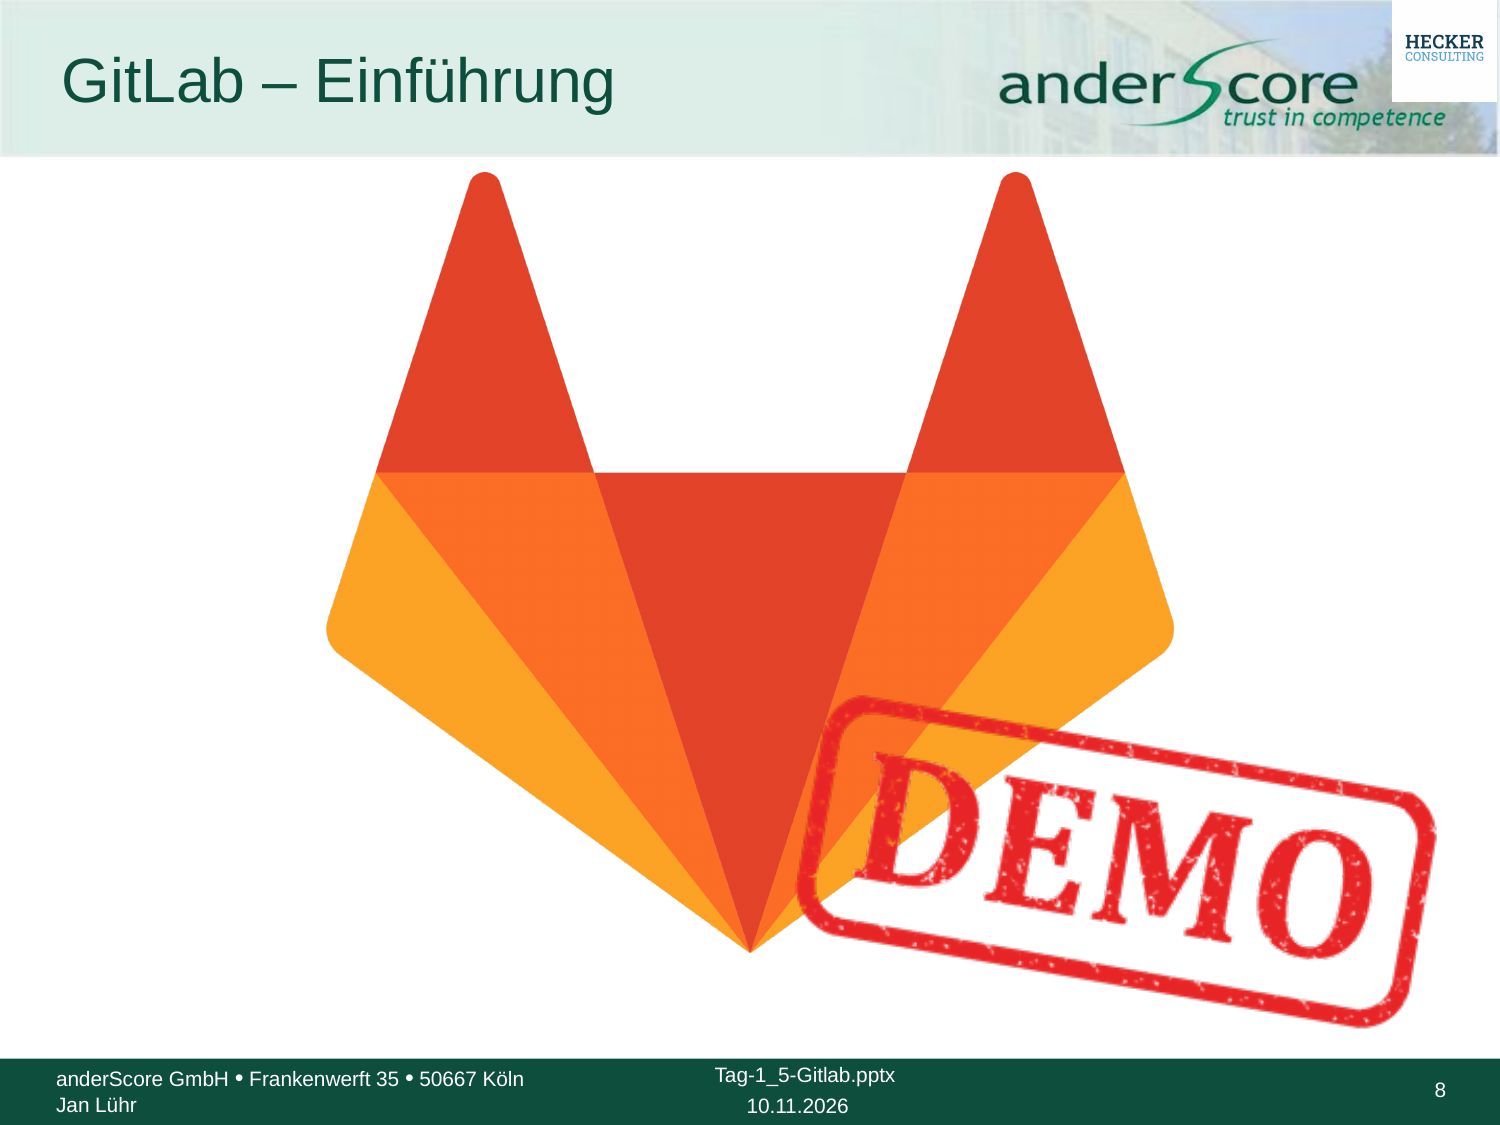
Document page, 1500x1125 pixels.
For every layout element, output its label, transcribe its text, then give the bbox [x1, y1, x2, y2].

picture [0, 0, 1500, 157]
title GitLab – Einführung [46, 24, 959, 141]
picture [326, 172, 1500, 1037]
